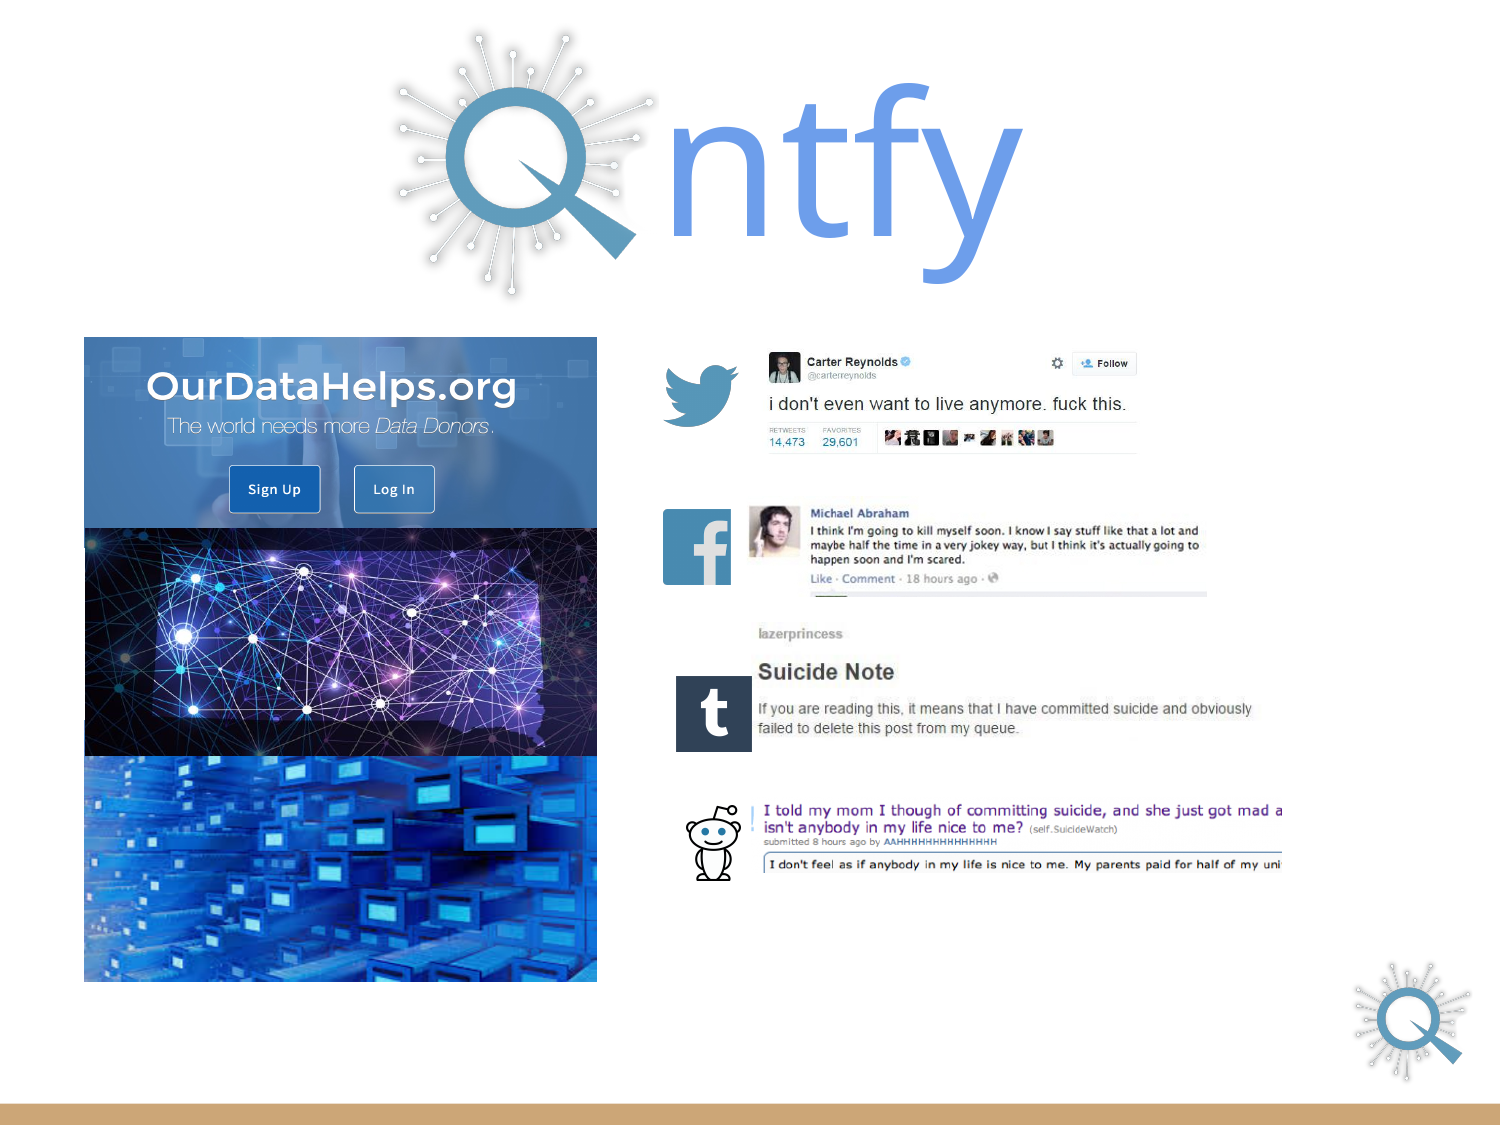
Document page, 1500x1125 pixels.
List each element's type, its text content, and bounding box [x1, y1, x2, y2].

picture [686, 804, 742, 881]
picture [663, 496, 1208, 598]
picture [385, 21, 817, 309]
picture [675, 622, 1283, 752]
picture [84, 336, 598, 982]
picture [1349, 957, 1487, 1086]
text_box ntfy [818, 21, 1424, 158]
picture [663, 365, 739, 427]
picture [751, 336, 1145, 456]
picture [751, 797, 1283, 873]
